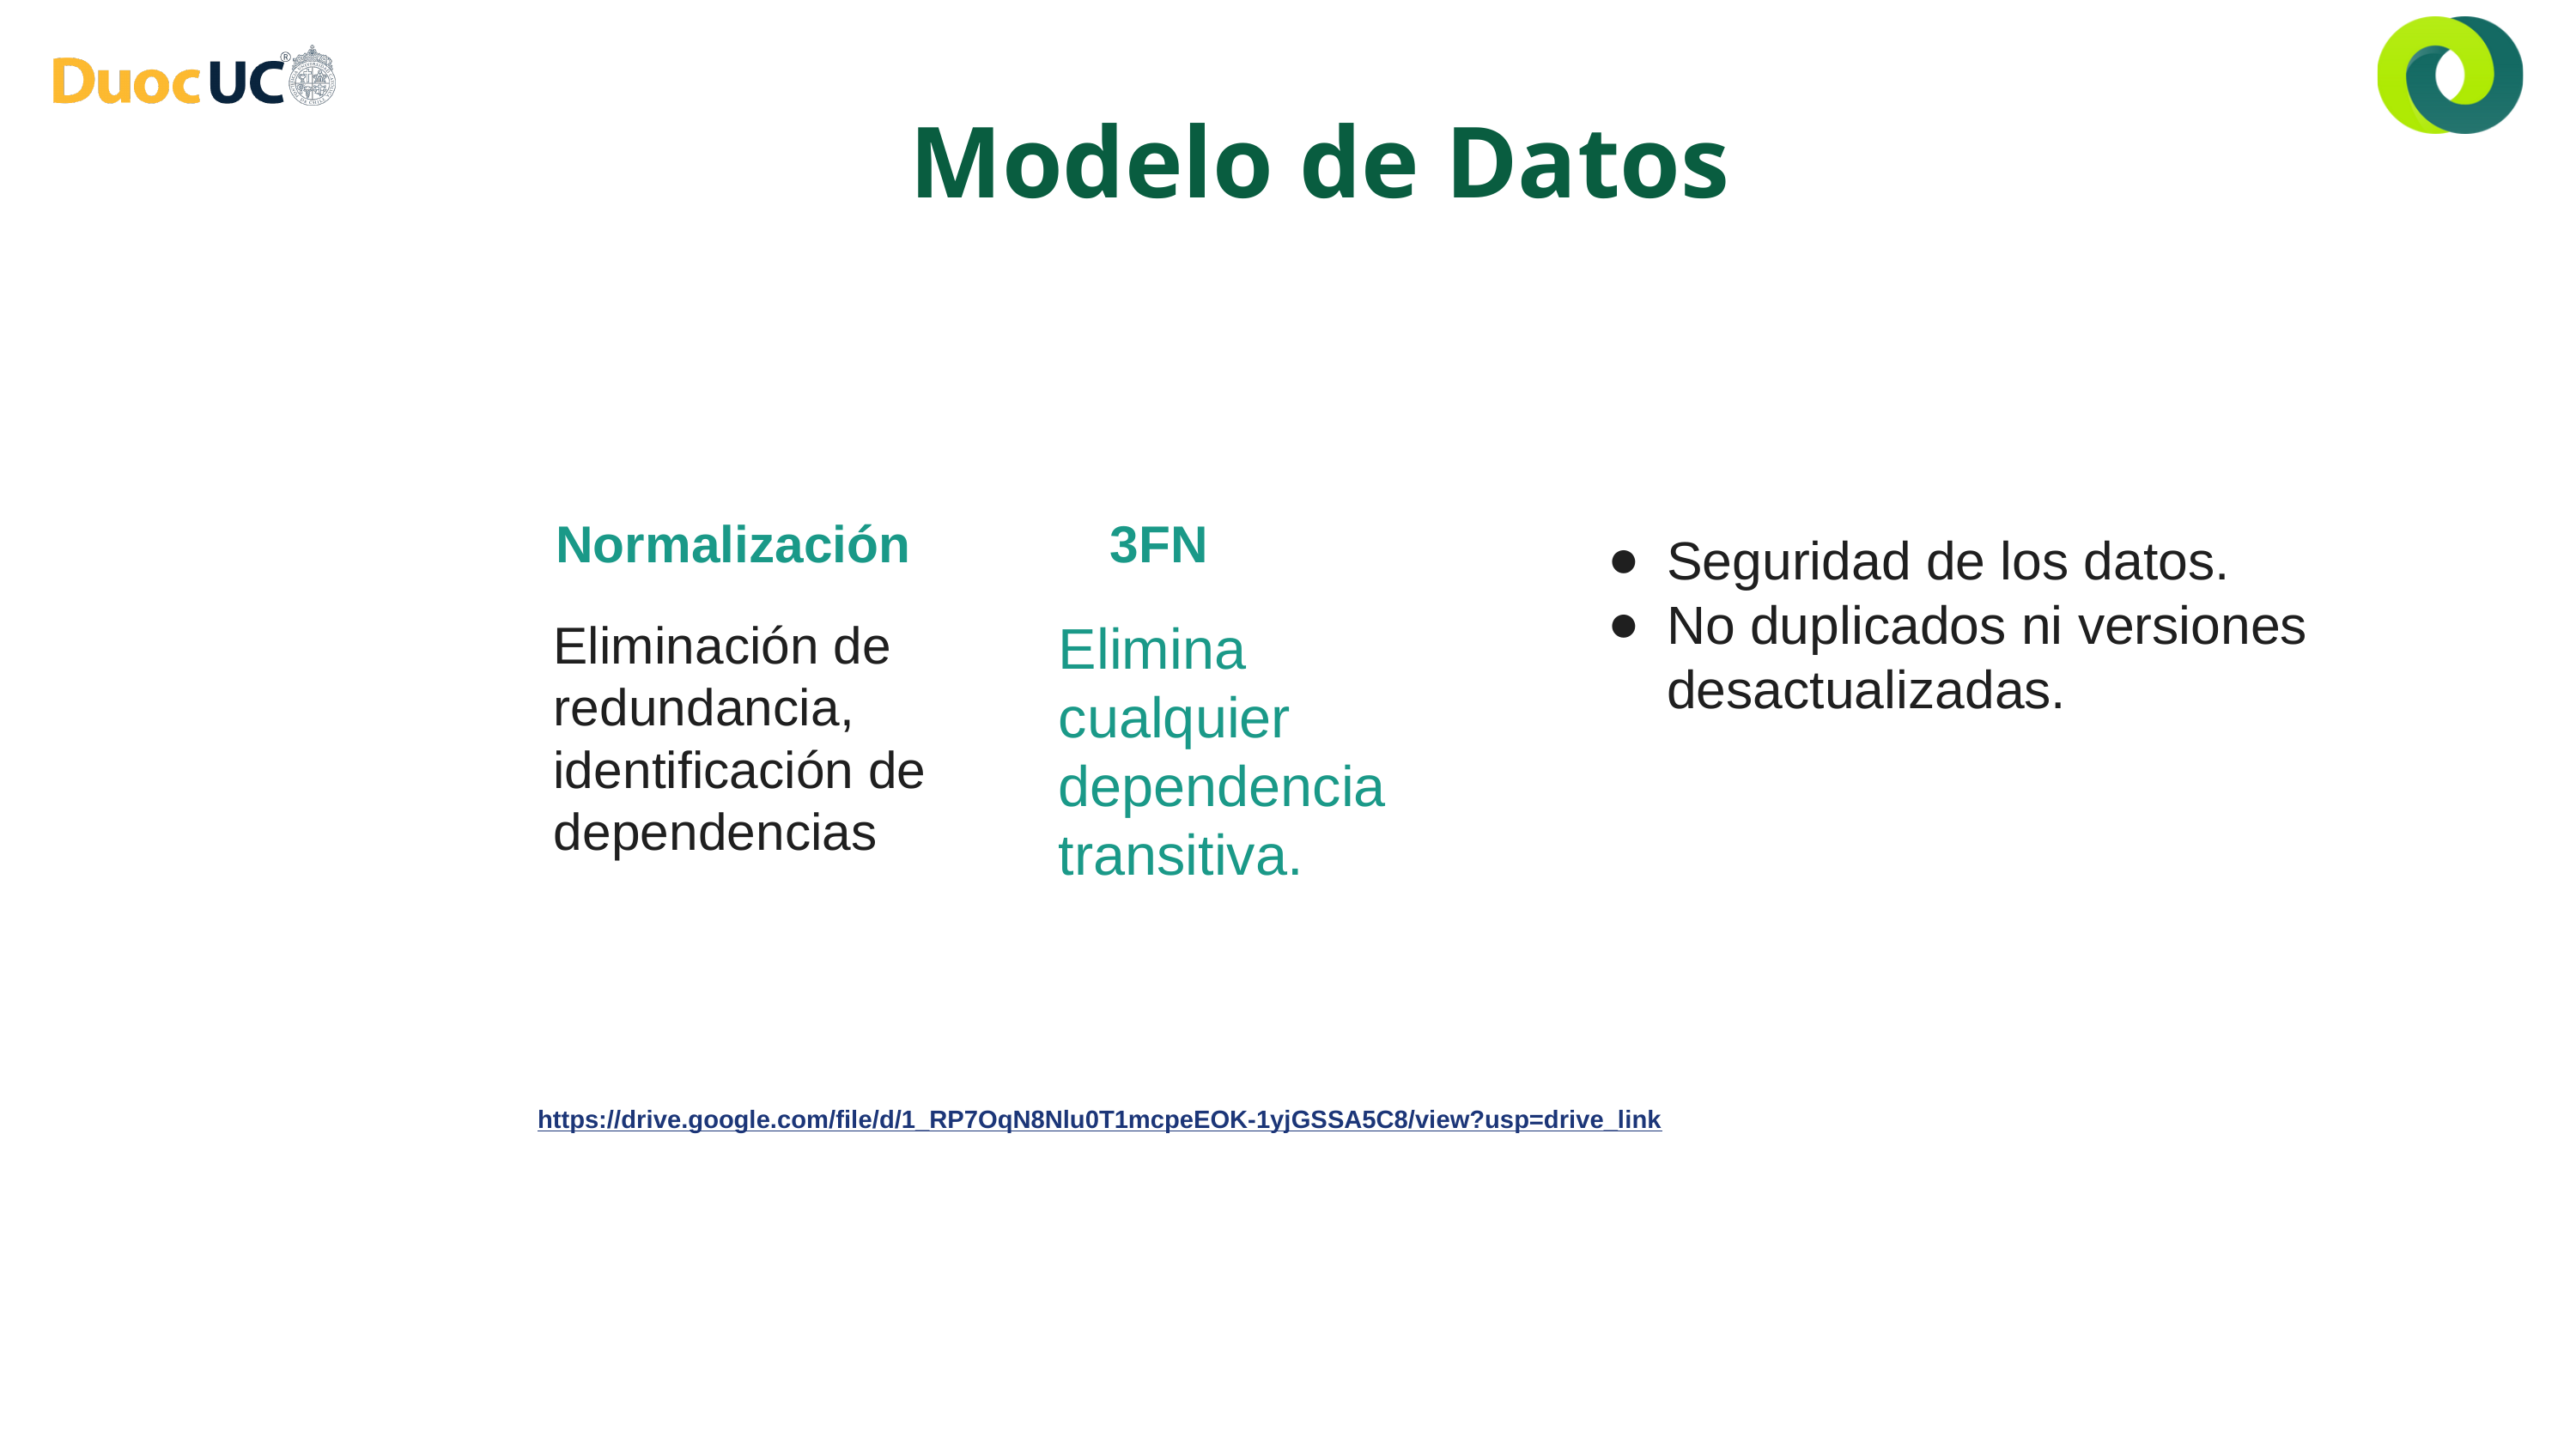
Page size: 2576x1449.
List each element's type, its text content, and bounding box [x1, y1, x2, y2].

text_box Normalización [543, 498, 966, 586]
text_box https://drive.google.com/file/d/1_RP7OqN8Nlu0T1mcpeEOK-1yjGSSA5C8/view?usp=drive_link [525, 1090, 2384, 1147]
text_box Seguridad de los datos. No duplicados ni versiones desactualizadas. [1589, 513, 2416, 732]
text_box Eliminación de redundancia, identificación de dependencias [540, 599, 963, 874]
picture [53, 45, 336, 106]
text_box Elimina cualquier dependencia transitiva. [1046, 599, 1469, 900]
text_box Modelo de Datos [711, 47, 1865, 218]
text_box 3FN [1097, 498, 1300, 586]
text_box [2377, 16, 2524, 134]
